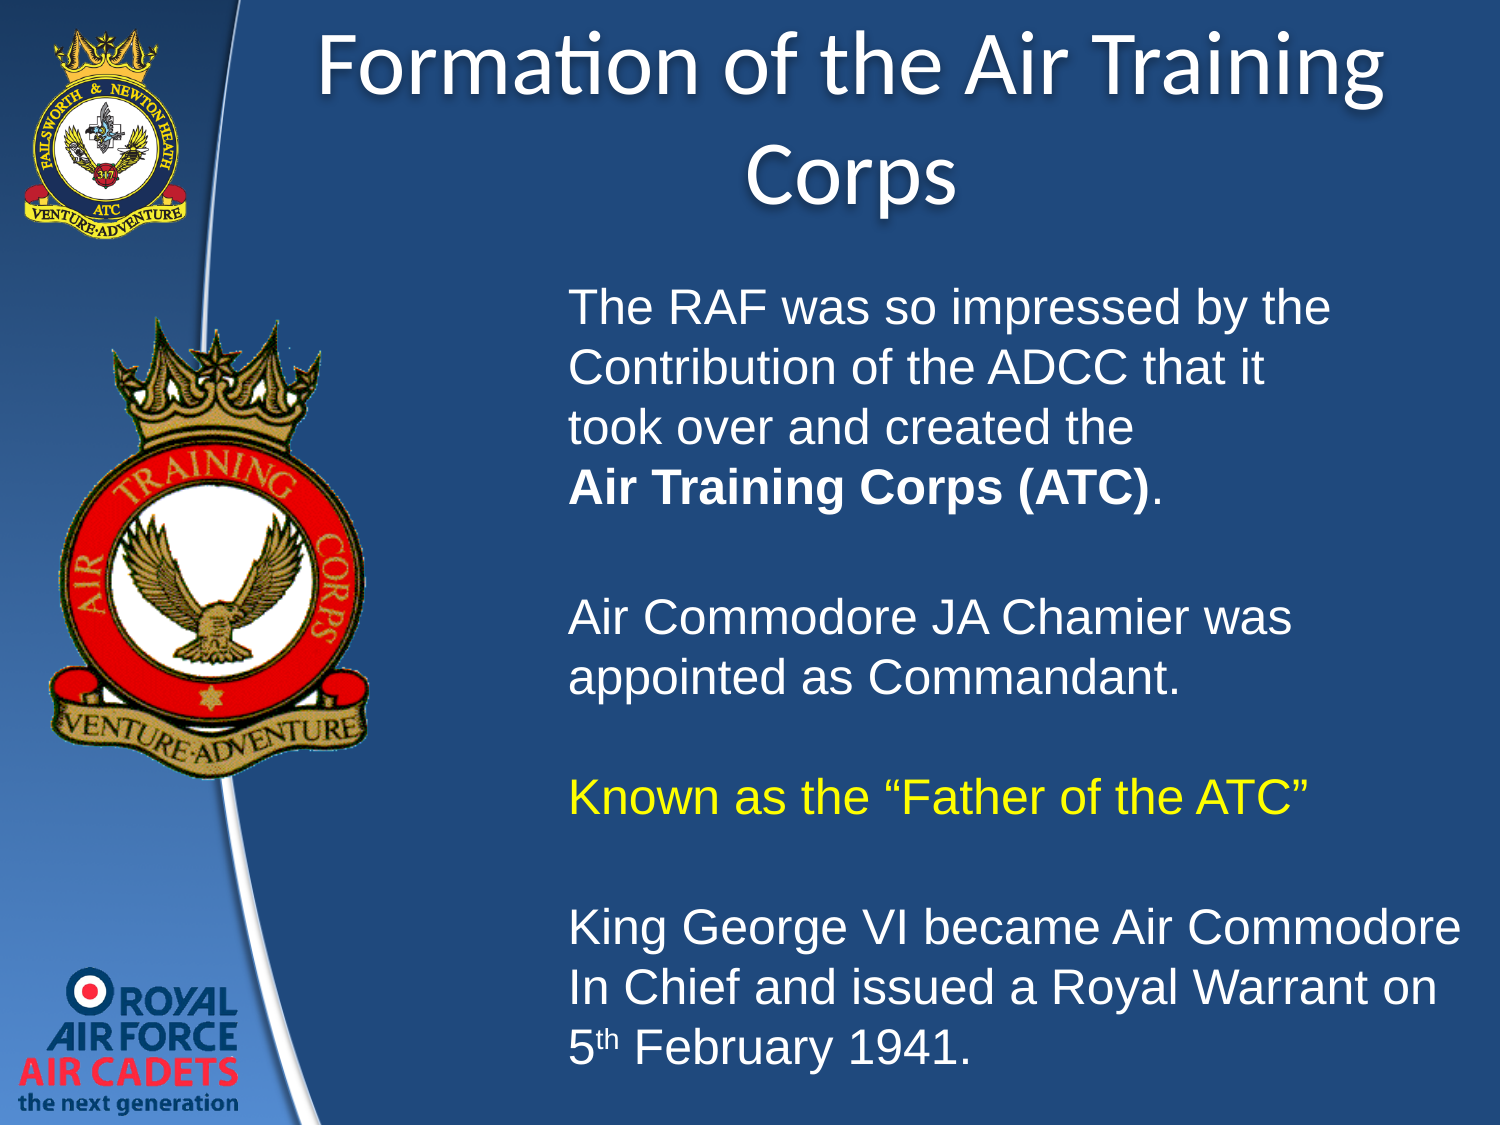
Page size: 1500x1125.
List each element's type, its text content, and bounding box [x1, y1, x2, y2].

picture [0, 0, 1500, 1125]
title Formation of the Air Training Corps [301, 42, 1404, 183]
text_box The RAF was so impressed by the Contribution of the ADCC that it took over and created the Air Training Corps (ATC). Air Commodore JA Chamier was appointed as Commandant. Known as the “Father of the ATC” King George VI became Air Commodore In Chief and issued a Royal Warrant on 5th February 1941. [552, 267, 1500, 1091]
